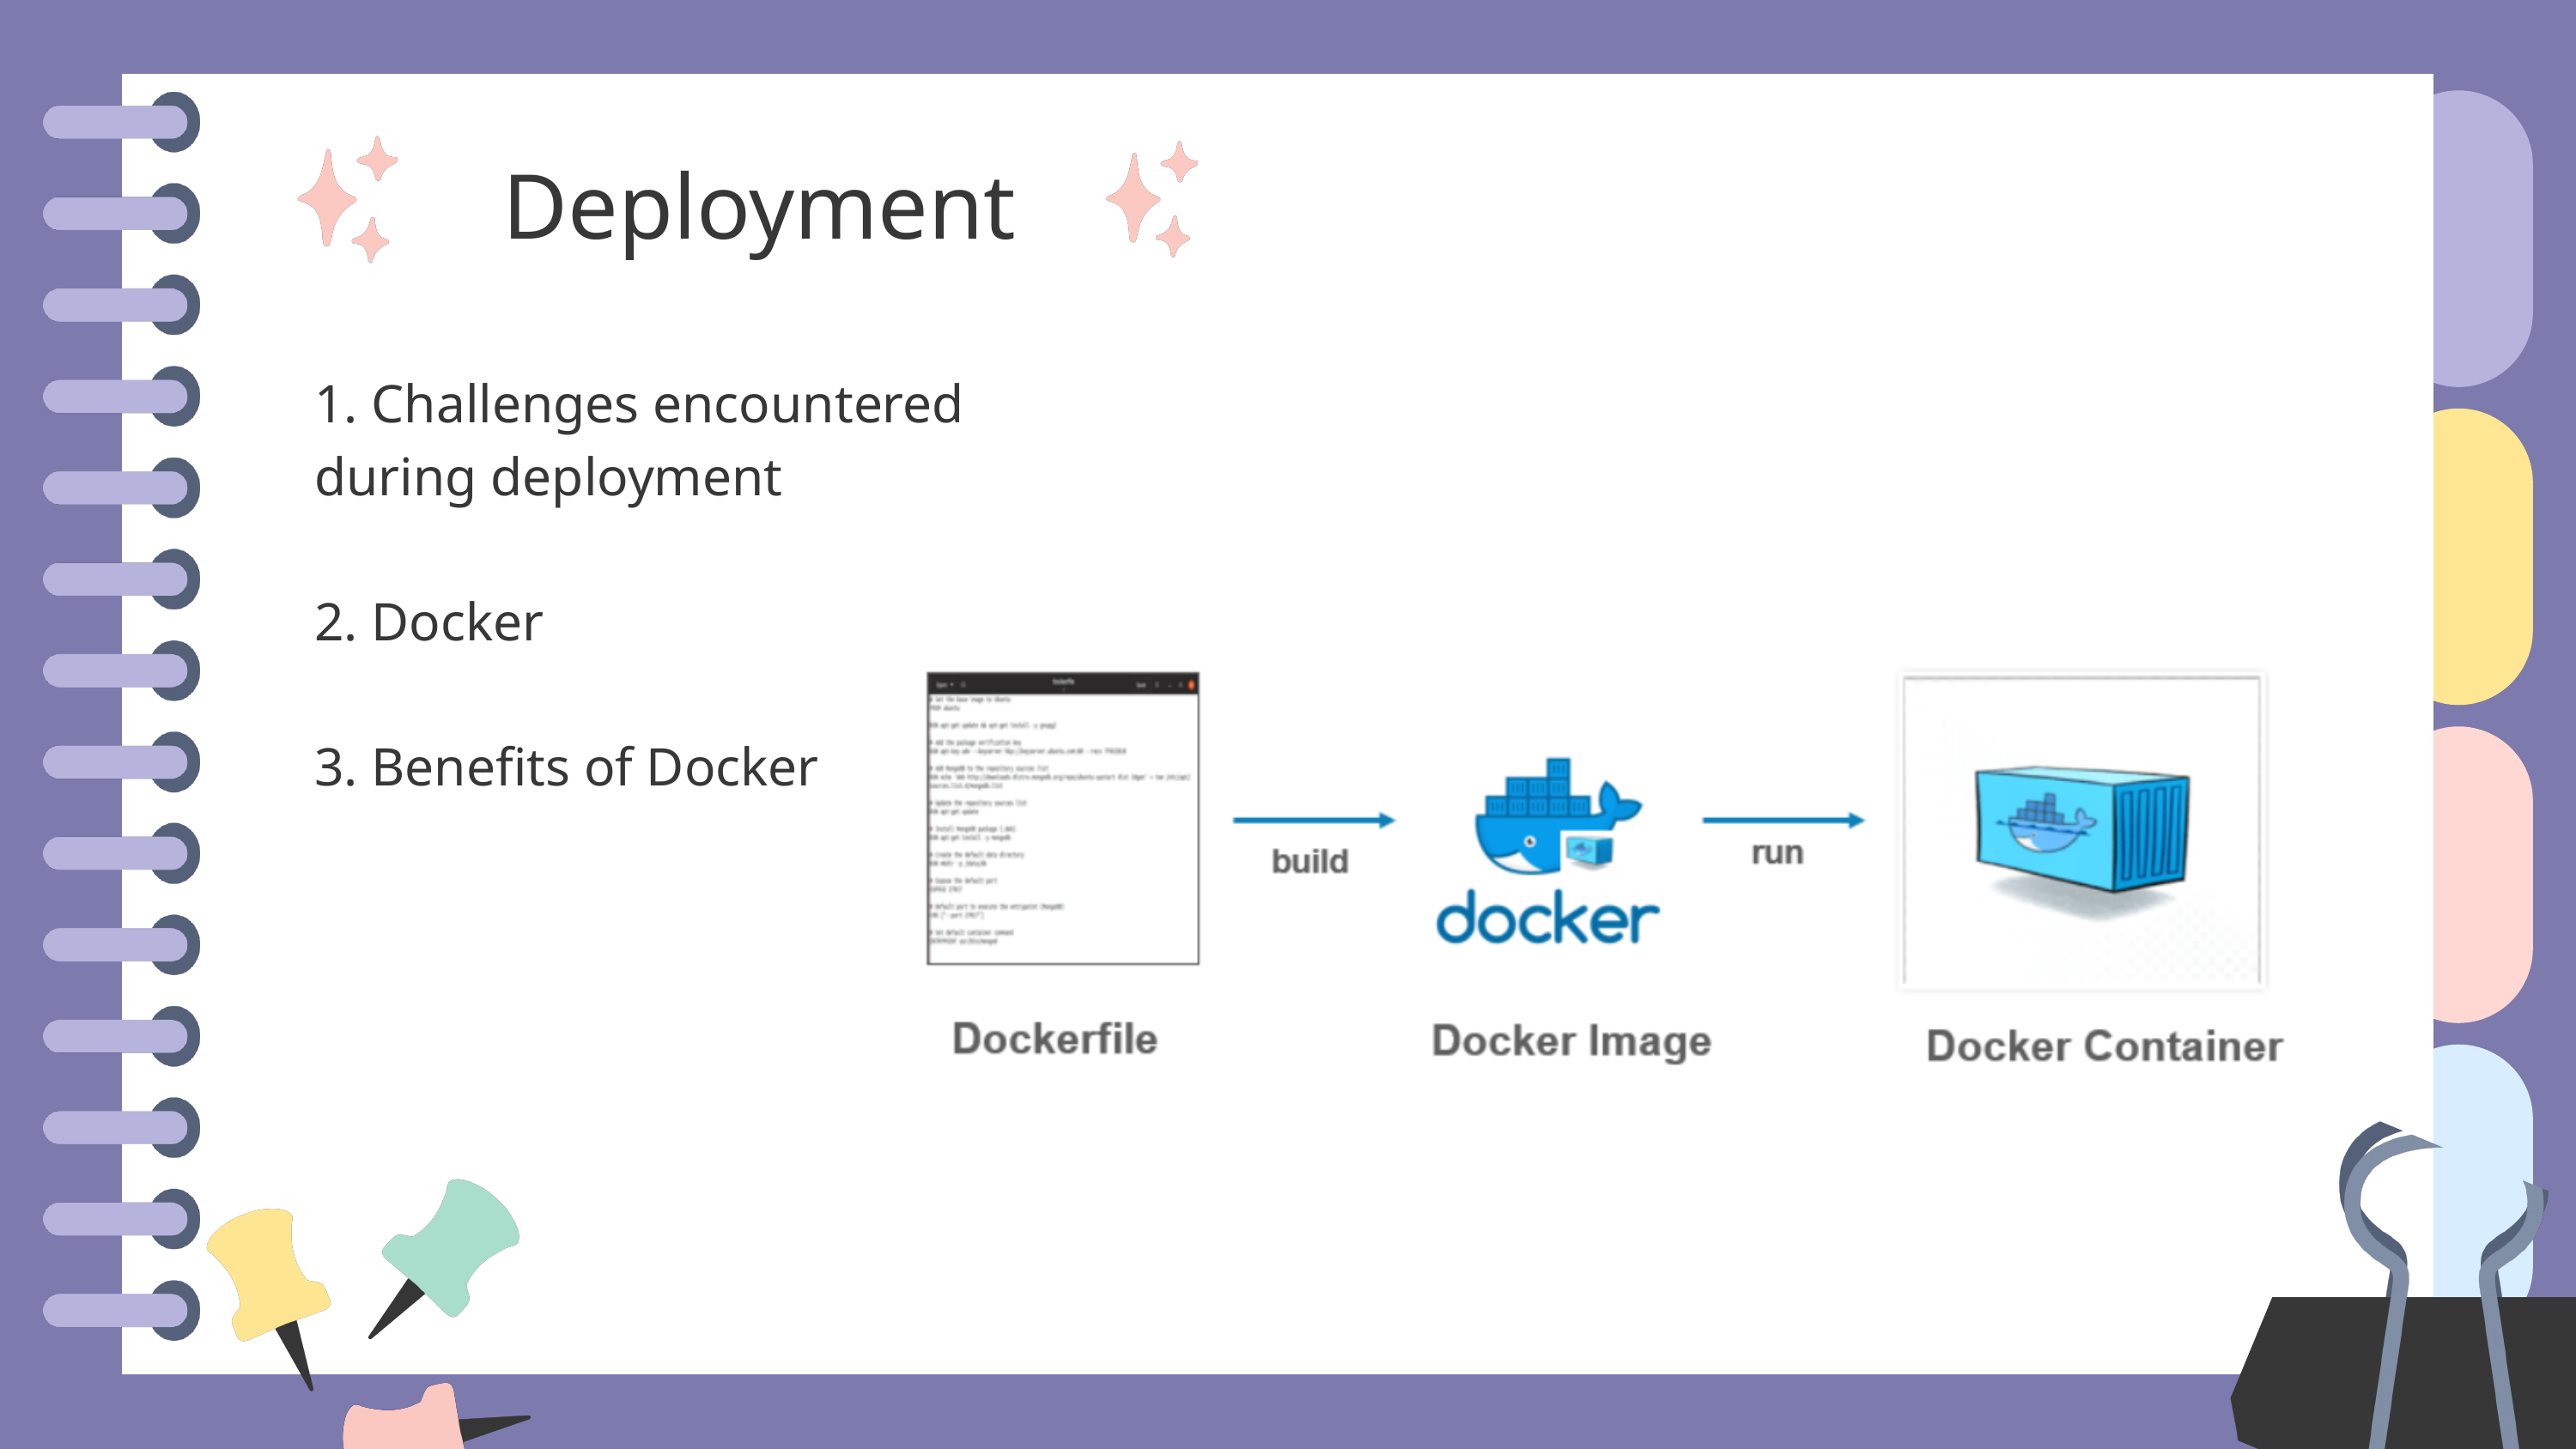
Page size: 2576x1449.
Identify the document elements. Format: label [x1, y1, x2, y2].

text_box [2216, 1186, 2576, 1449]
text_box [206, 1385, 531, 1449]
text_box [42, 74, 2533, 1375]
